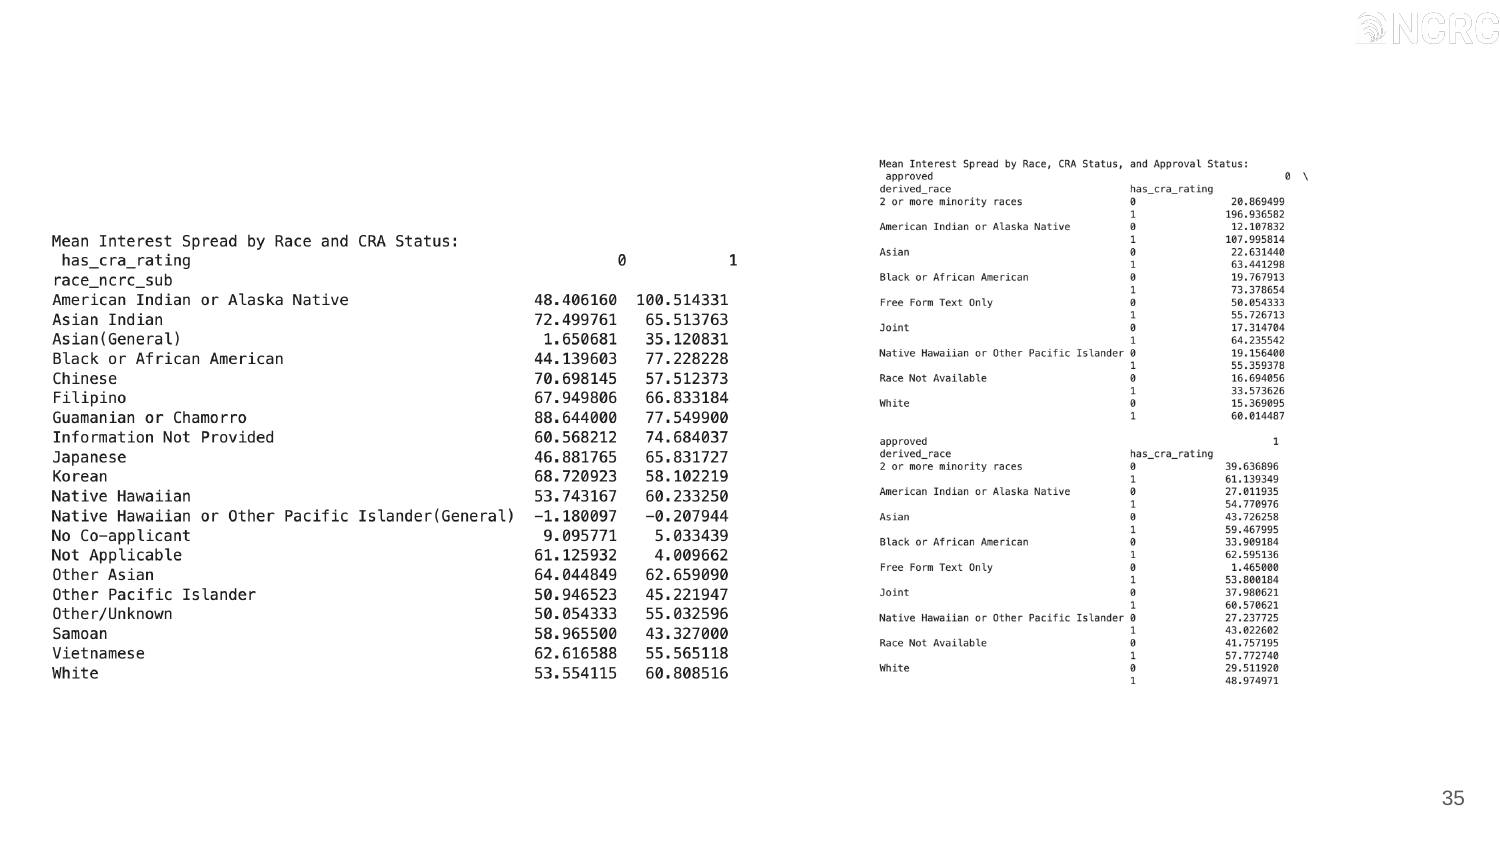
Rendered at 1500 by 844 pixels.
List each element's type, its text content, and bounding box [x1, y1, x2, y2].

picture [1355, 10, 1500, 45]
picture [41, 221, 751, 687]
picture [876, 153, 1356, 691]
slide_number 35 [1389, 764, 1480, 830]
